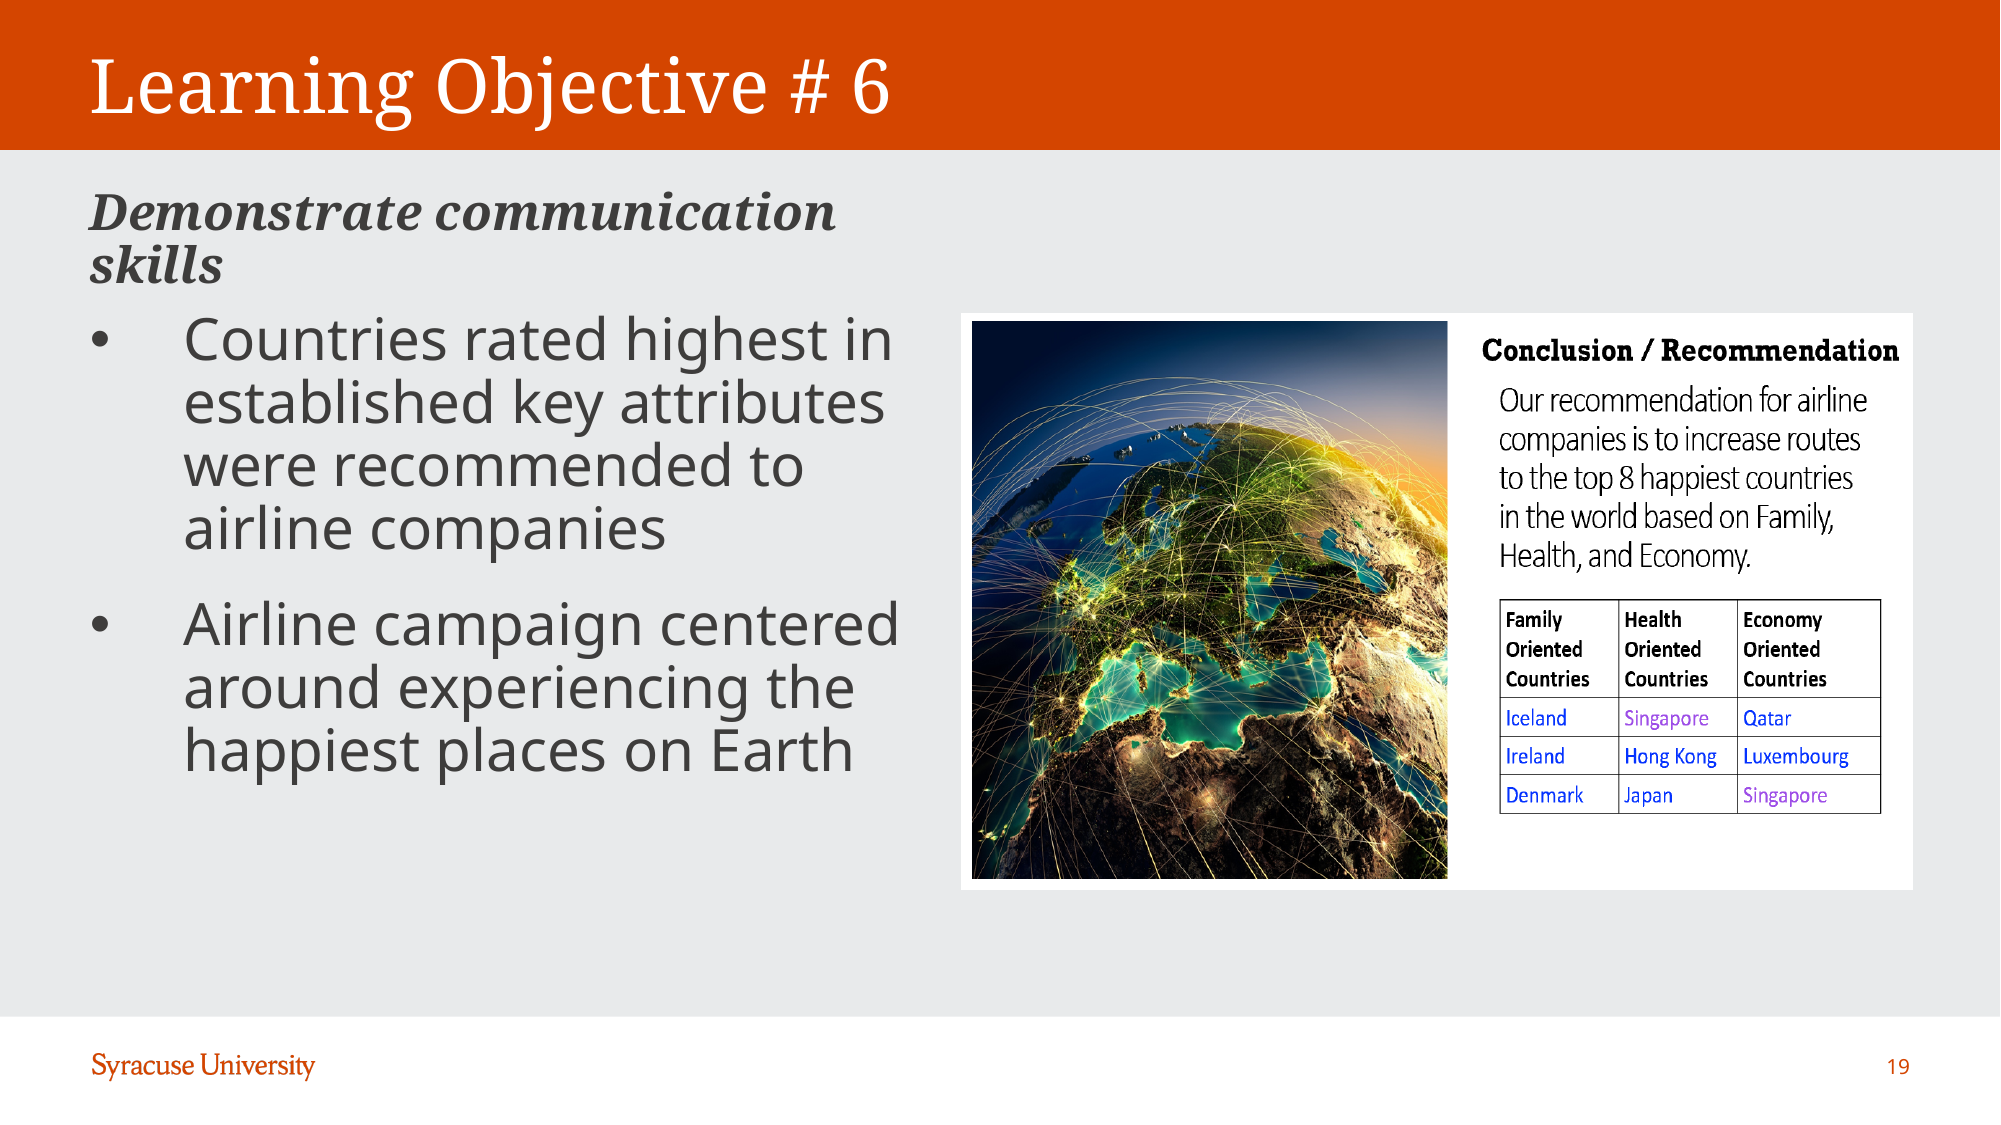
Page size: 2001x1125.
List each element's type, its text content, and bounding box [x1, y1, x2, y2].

picture [960, 313, 1913, 890]
title Learning Objective # 6 [75, 41, 1925, 146]
list Countries rated highest in established key attributes were recommended to airline companies Airline campaign centered around experiencing the happiest places on Earth [75, 302, 962, 879]
slide_number 19 [1787, 1039, 1925, 1098]
list Demonstrate communication skills [75, 179, 962, 255]
picture [91, 1052, 316, 1082]
